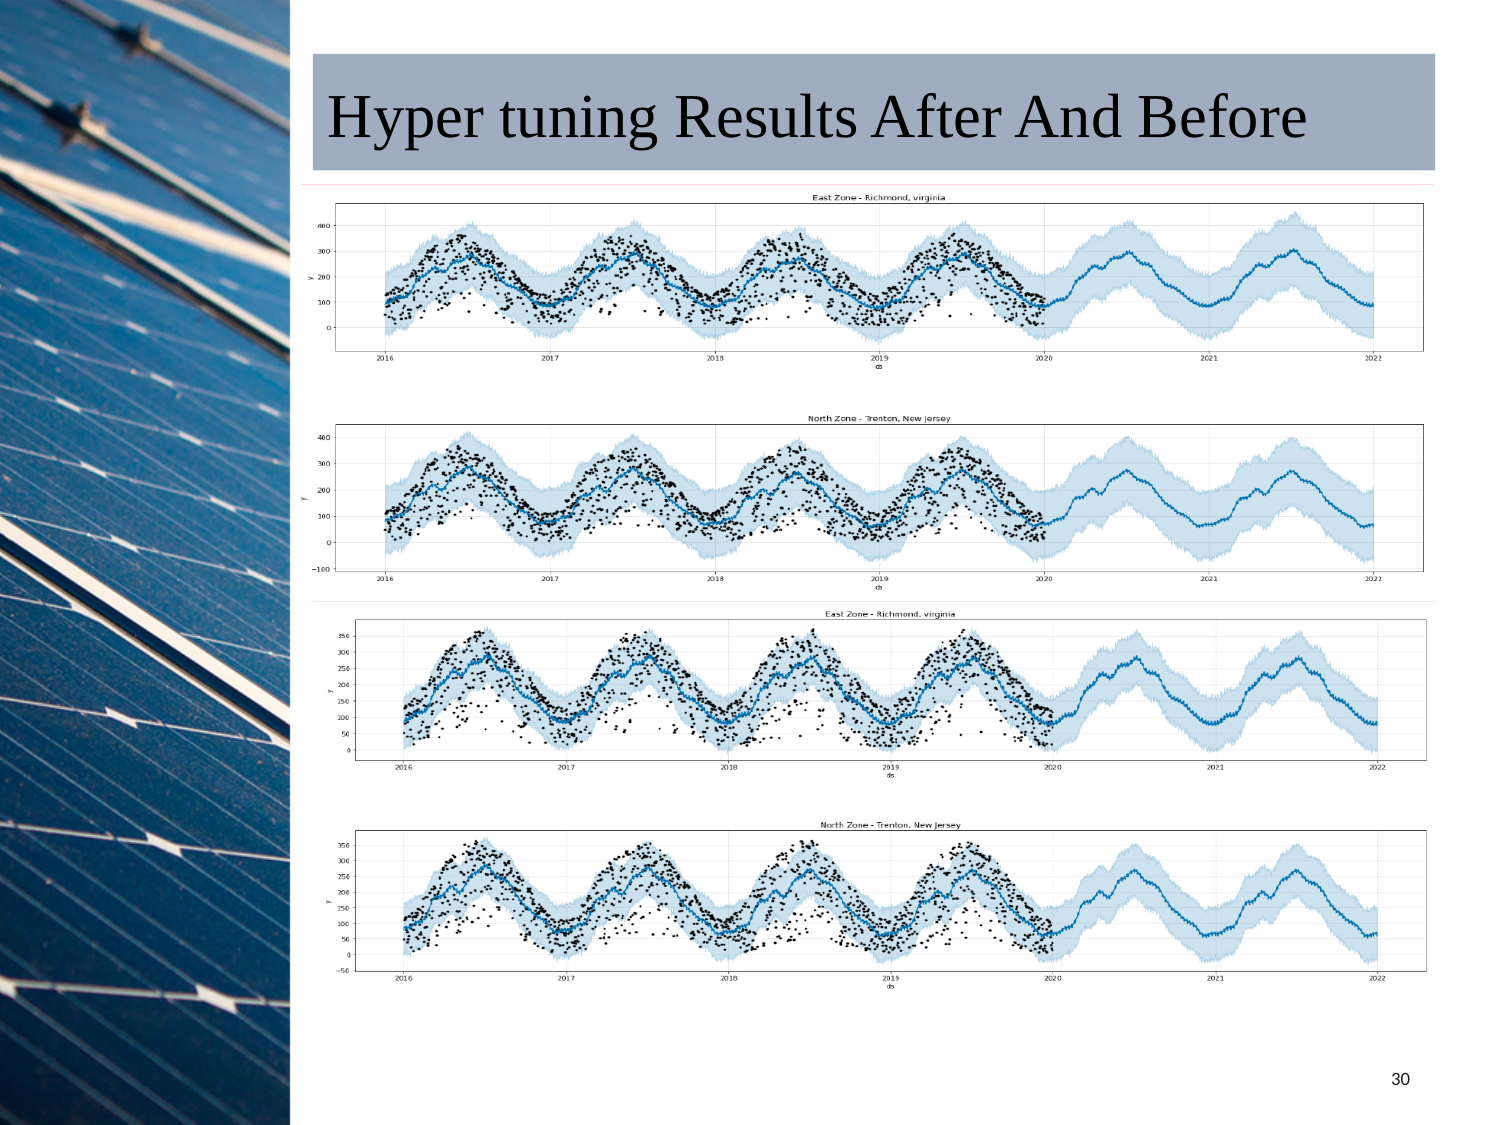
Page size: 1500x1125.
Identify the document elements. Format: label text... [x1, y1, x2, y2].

title Hyper tuning Results After And Before [312, 53, 1436, 171]
picture [0, 0, 1500, 1125]
slide_number 30 [1074, 1058, 1425, 1103]
